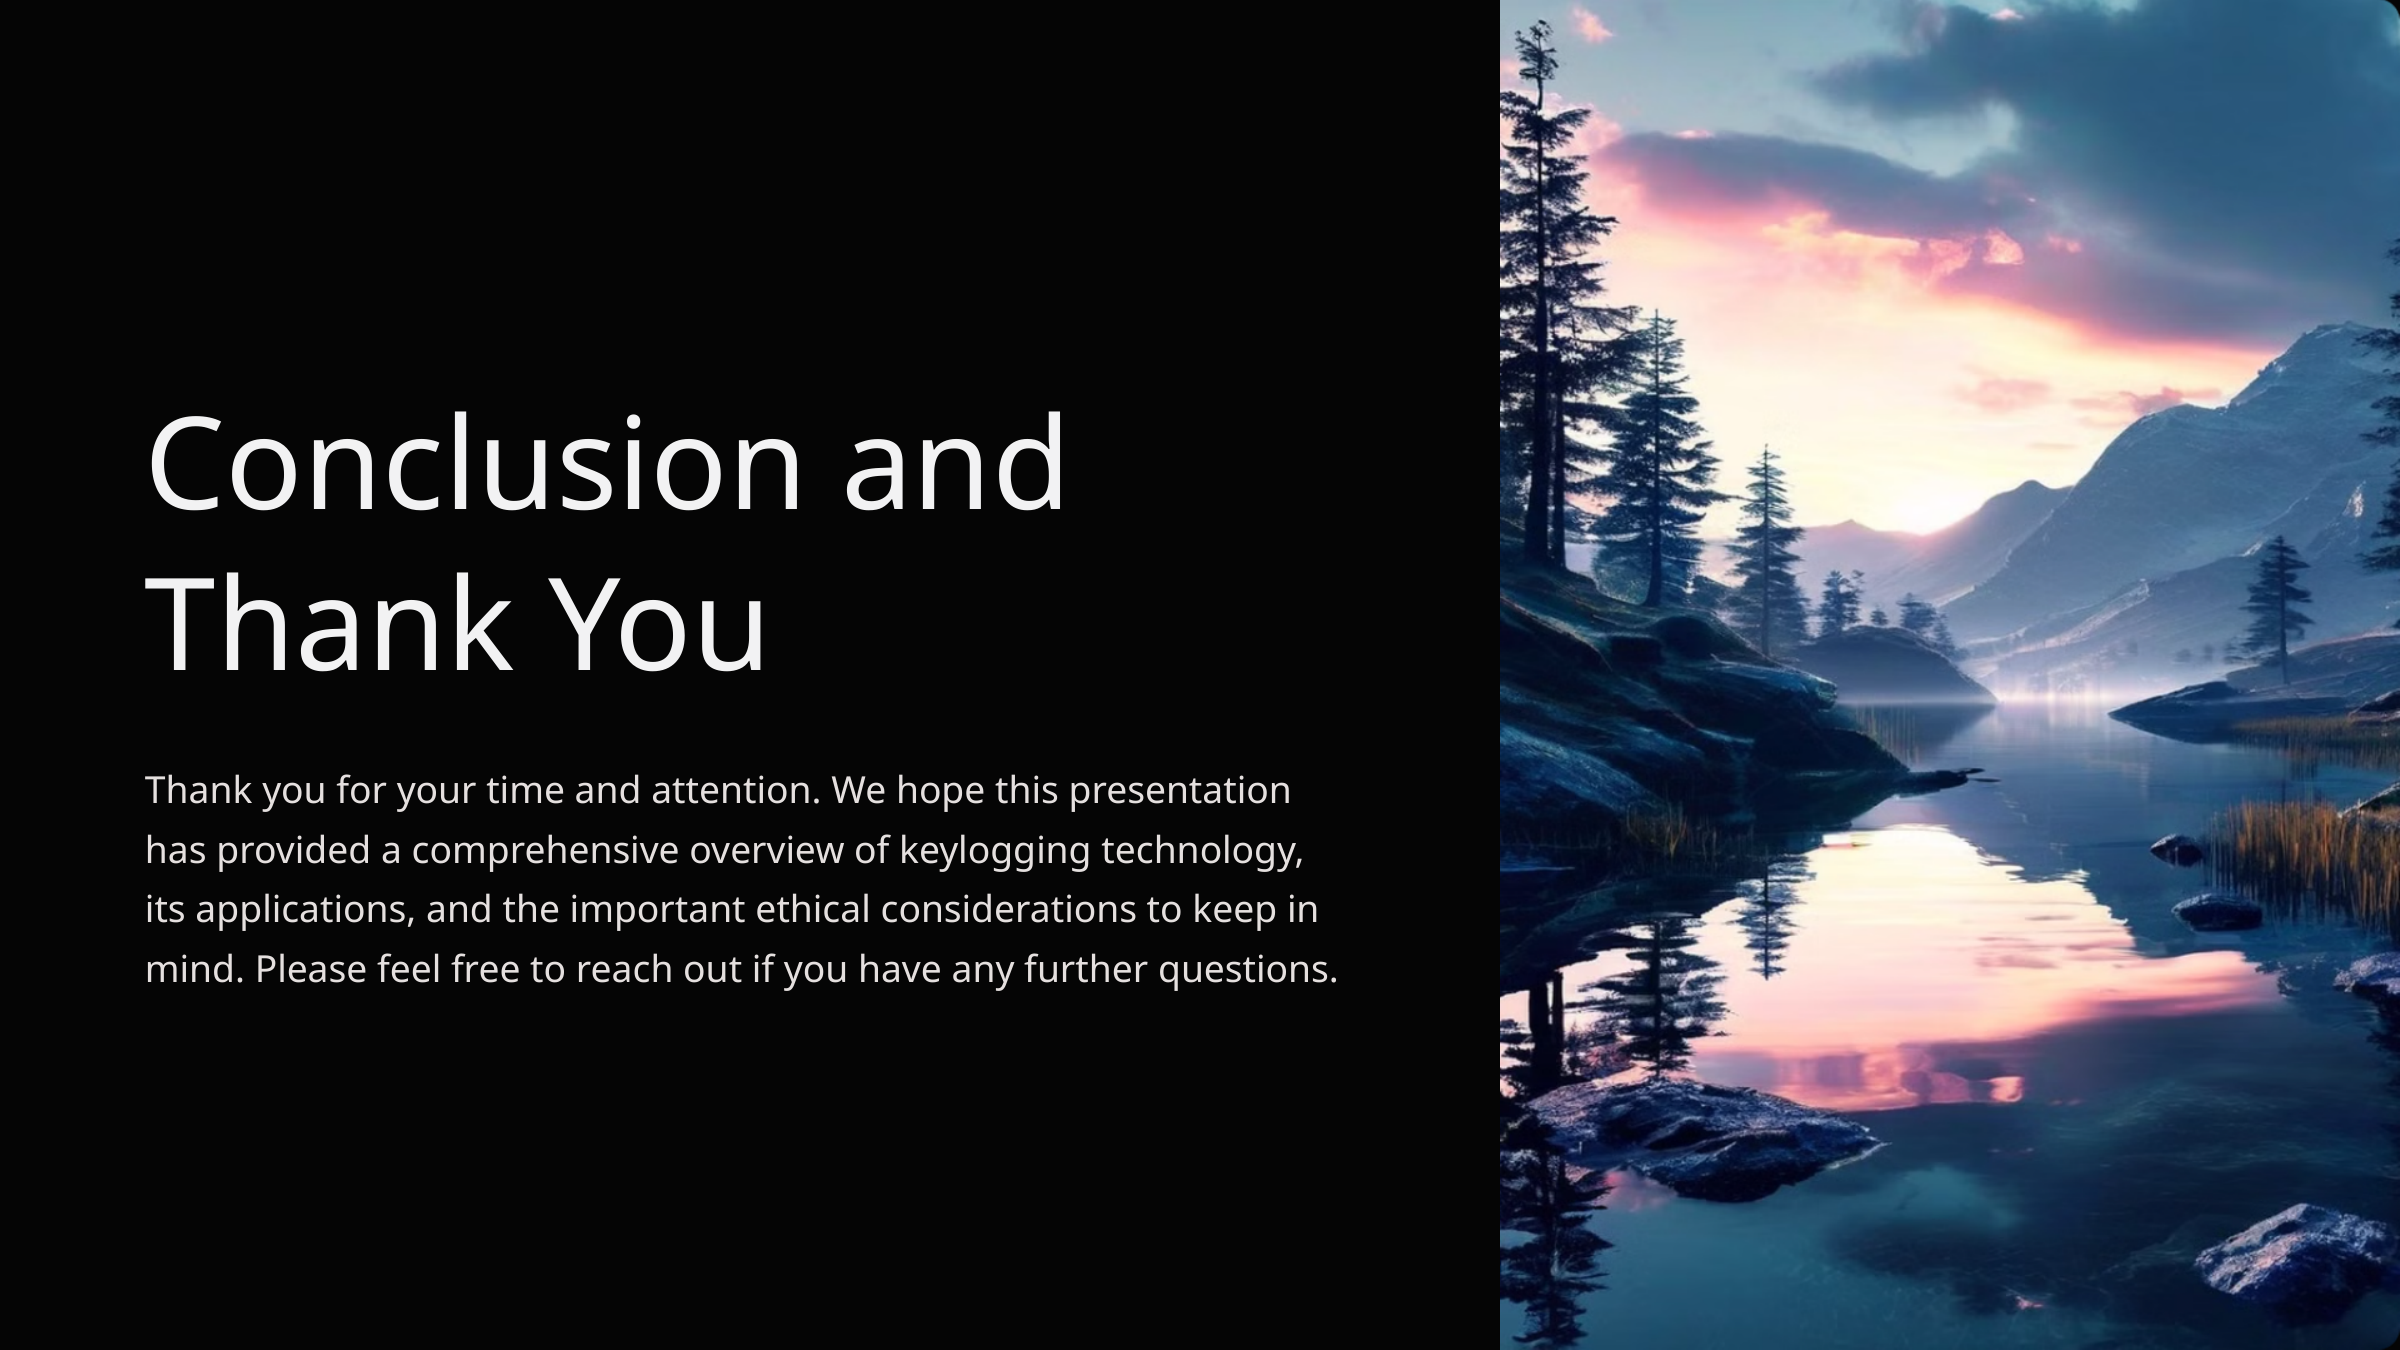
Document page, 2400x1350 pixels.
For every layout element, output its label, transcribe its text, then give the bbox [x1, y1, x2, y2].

text_box [0, 0, 1499, 1350]
text_box Conclusion and Thank You [130, 367, 1370, 689]
picture [1499, 0, 2400, 1350]
text_box Thank you for your time and attention. We hope this presentation has provided a comprehensive overview of keylogging technology, its applications, and the important ethical considerations to keep in mind. Please feel free to reach out if you have any further questions. [130, 744, 1370, 983]
